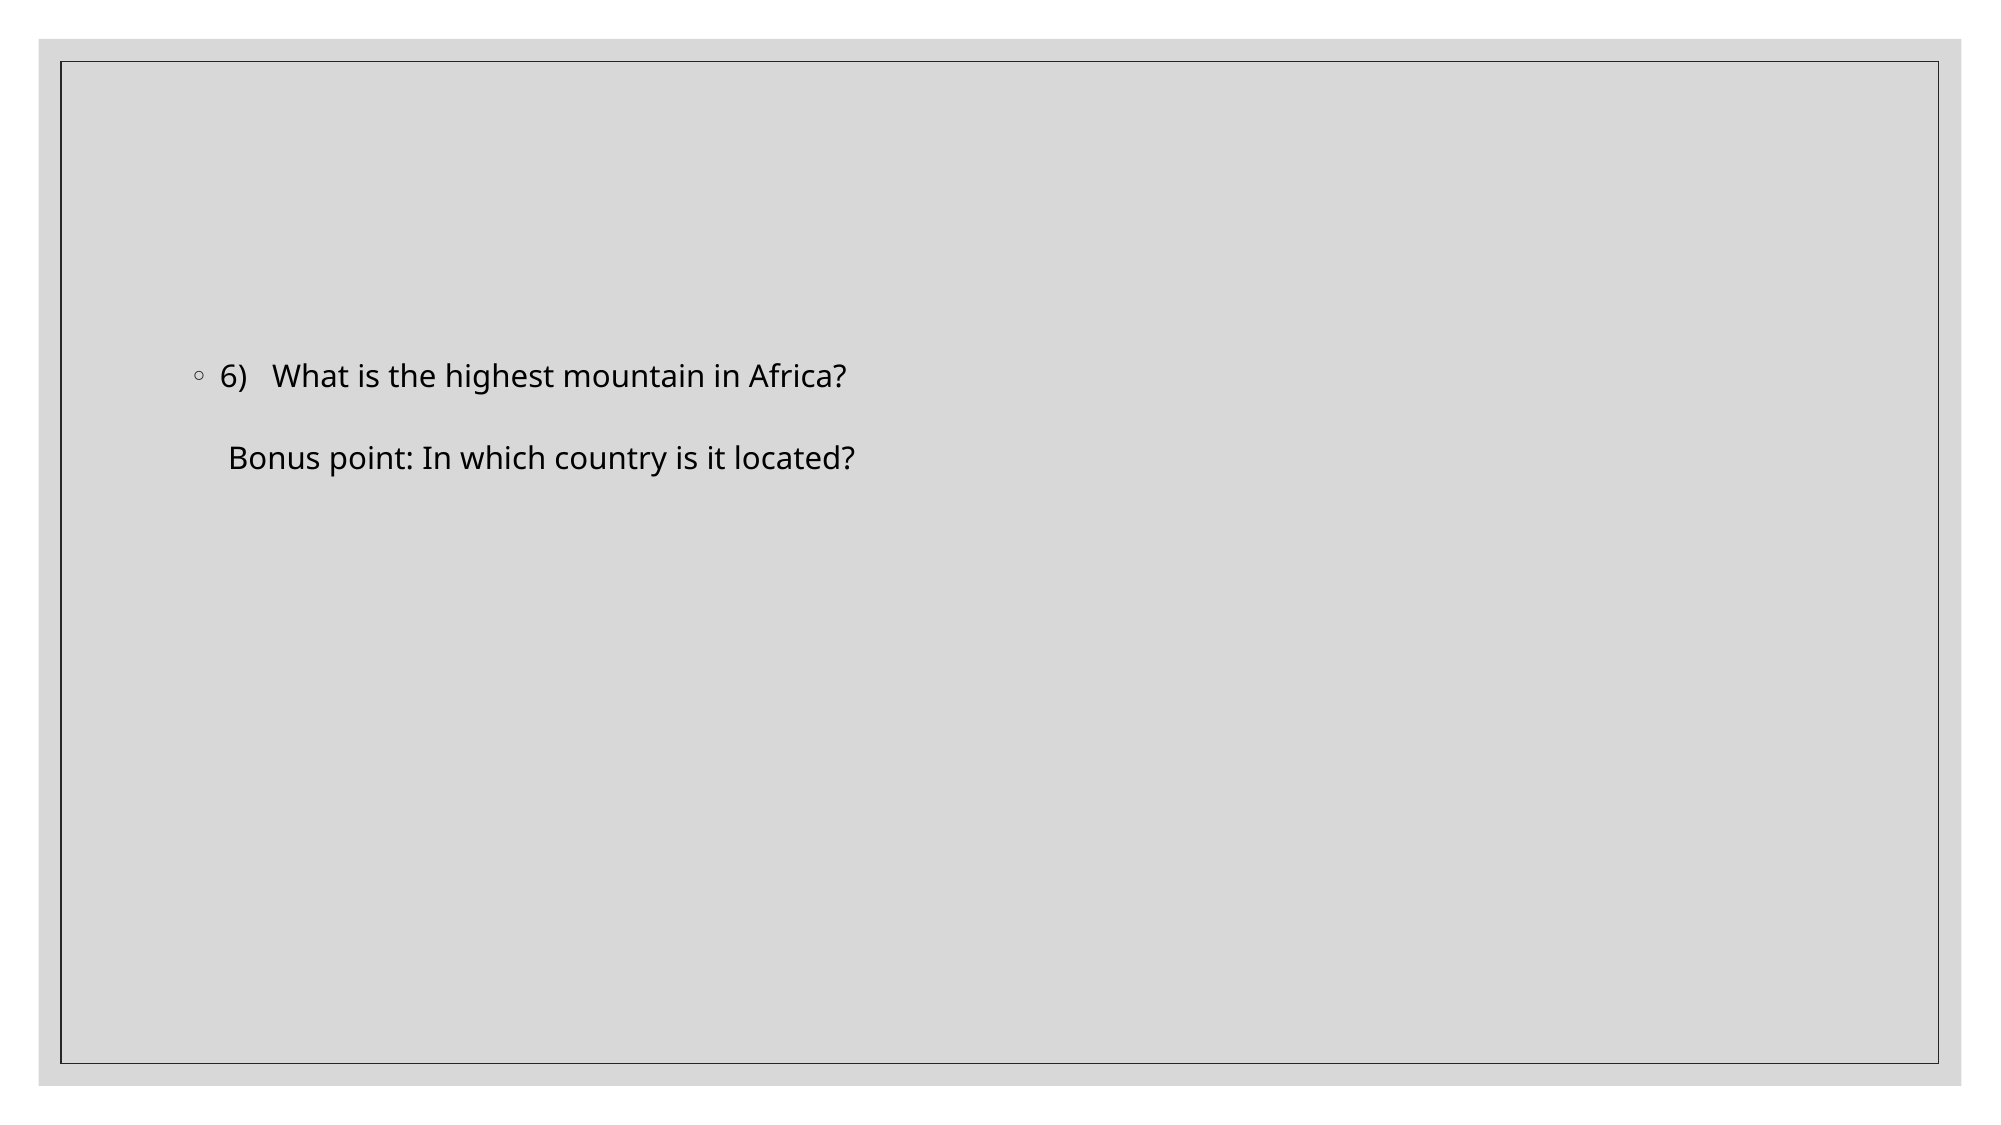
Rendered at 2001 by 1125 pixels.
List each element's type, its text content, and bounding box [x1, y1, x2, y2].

list 6) What is the highest mountain in Africa? Bonus point: In which country is it located? [174, 345, 1825, 977]
